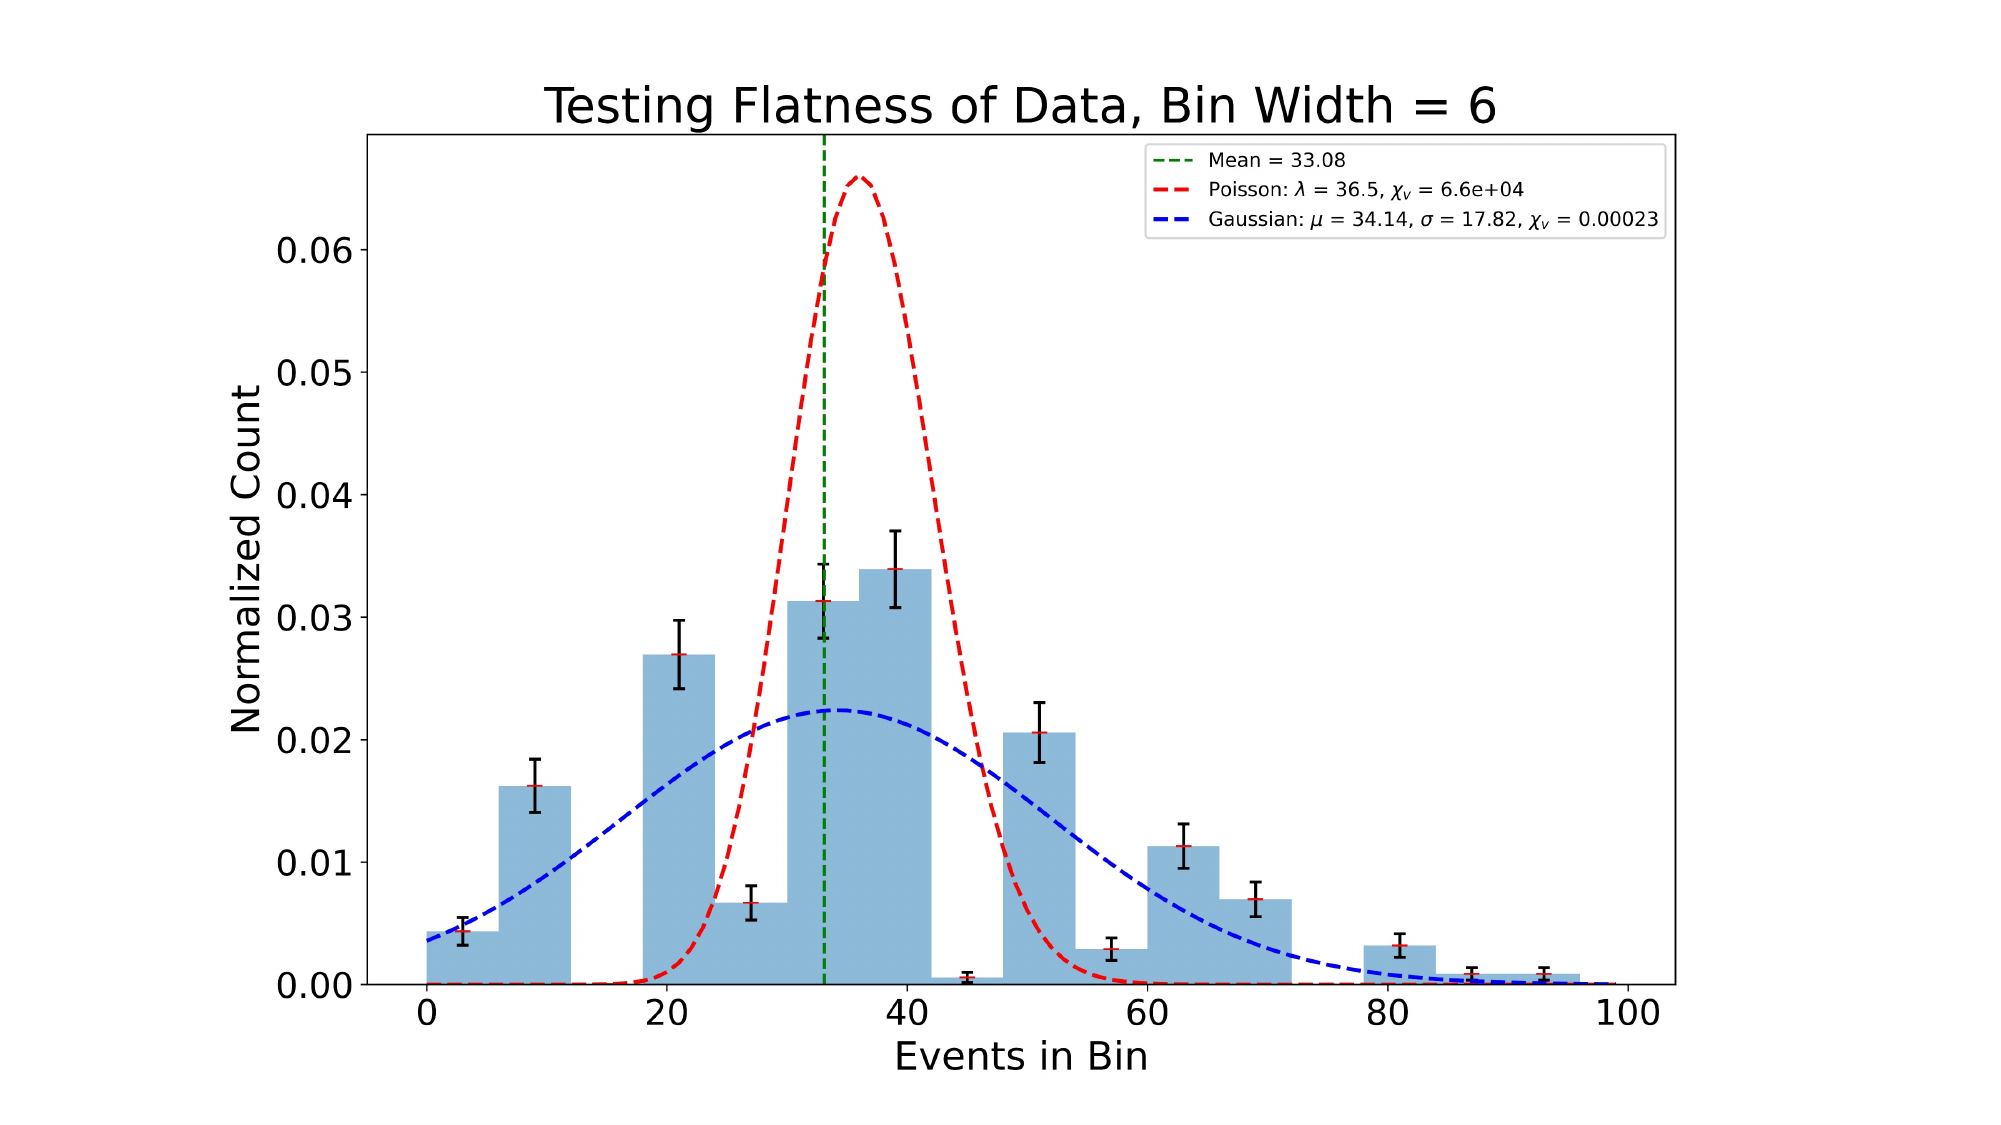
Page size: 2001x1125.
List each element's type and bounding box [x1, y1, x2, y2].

picture [156, 0, 1844, 1125]
